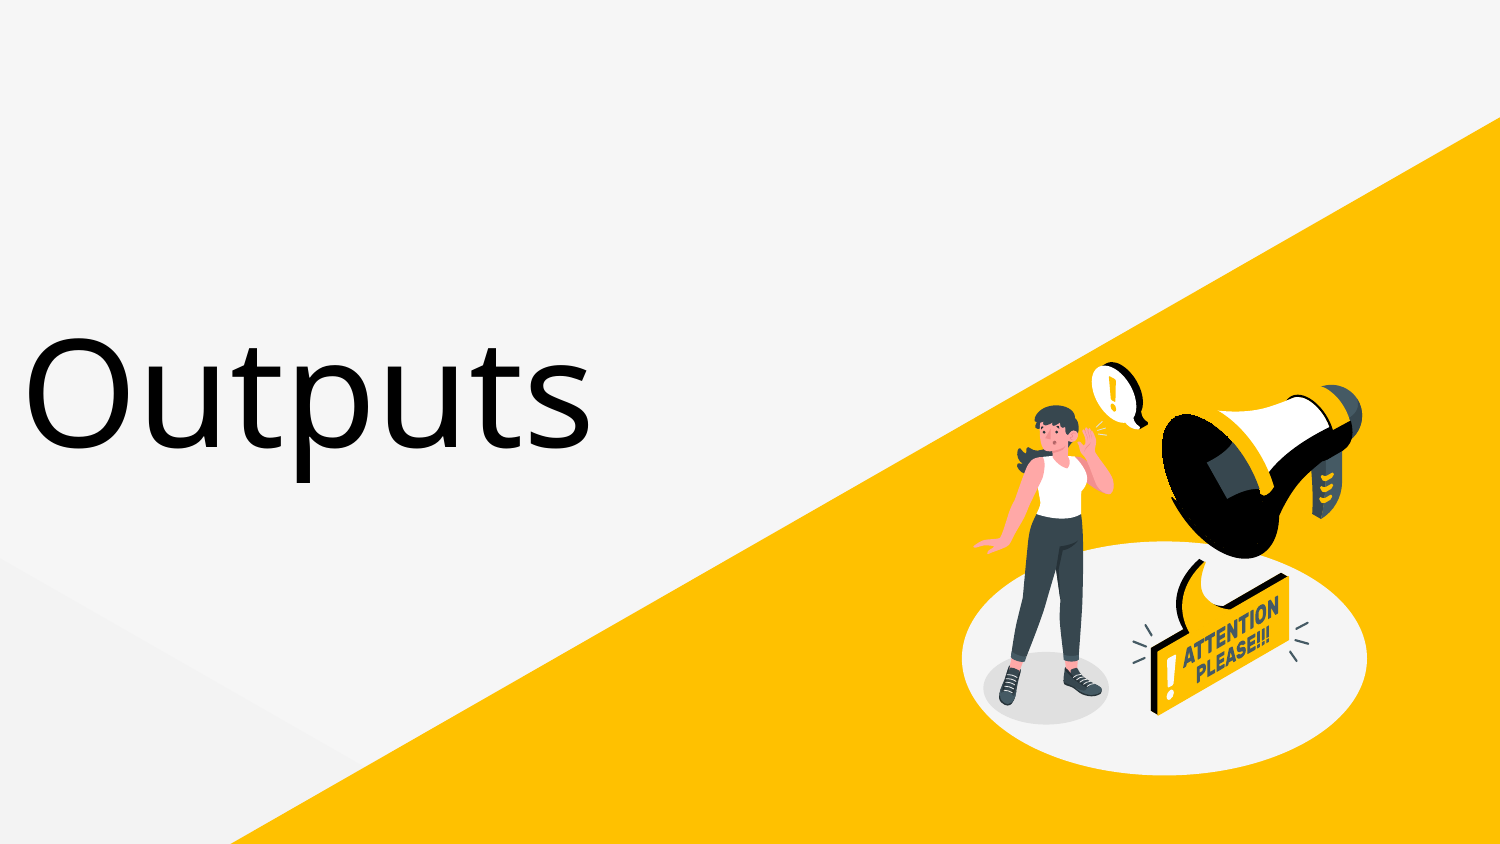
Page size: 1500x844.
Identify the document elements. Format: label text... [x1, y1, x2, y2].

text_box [961, 361, 1368, 776]
title Outputs [4, 127, 924, 648]
